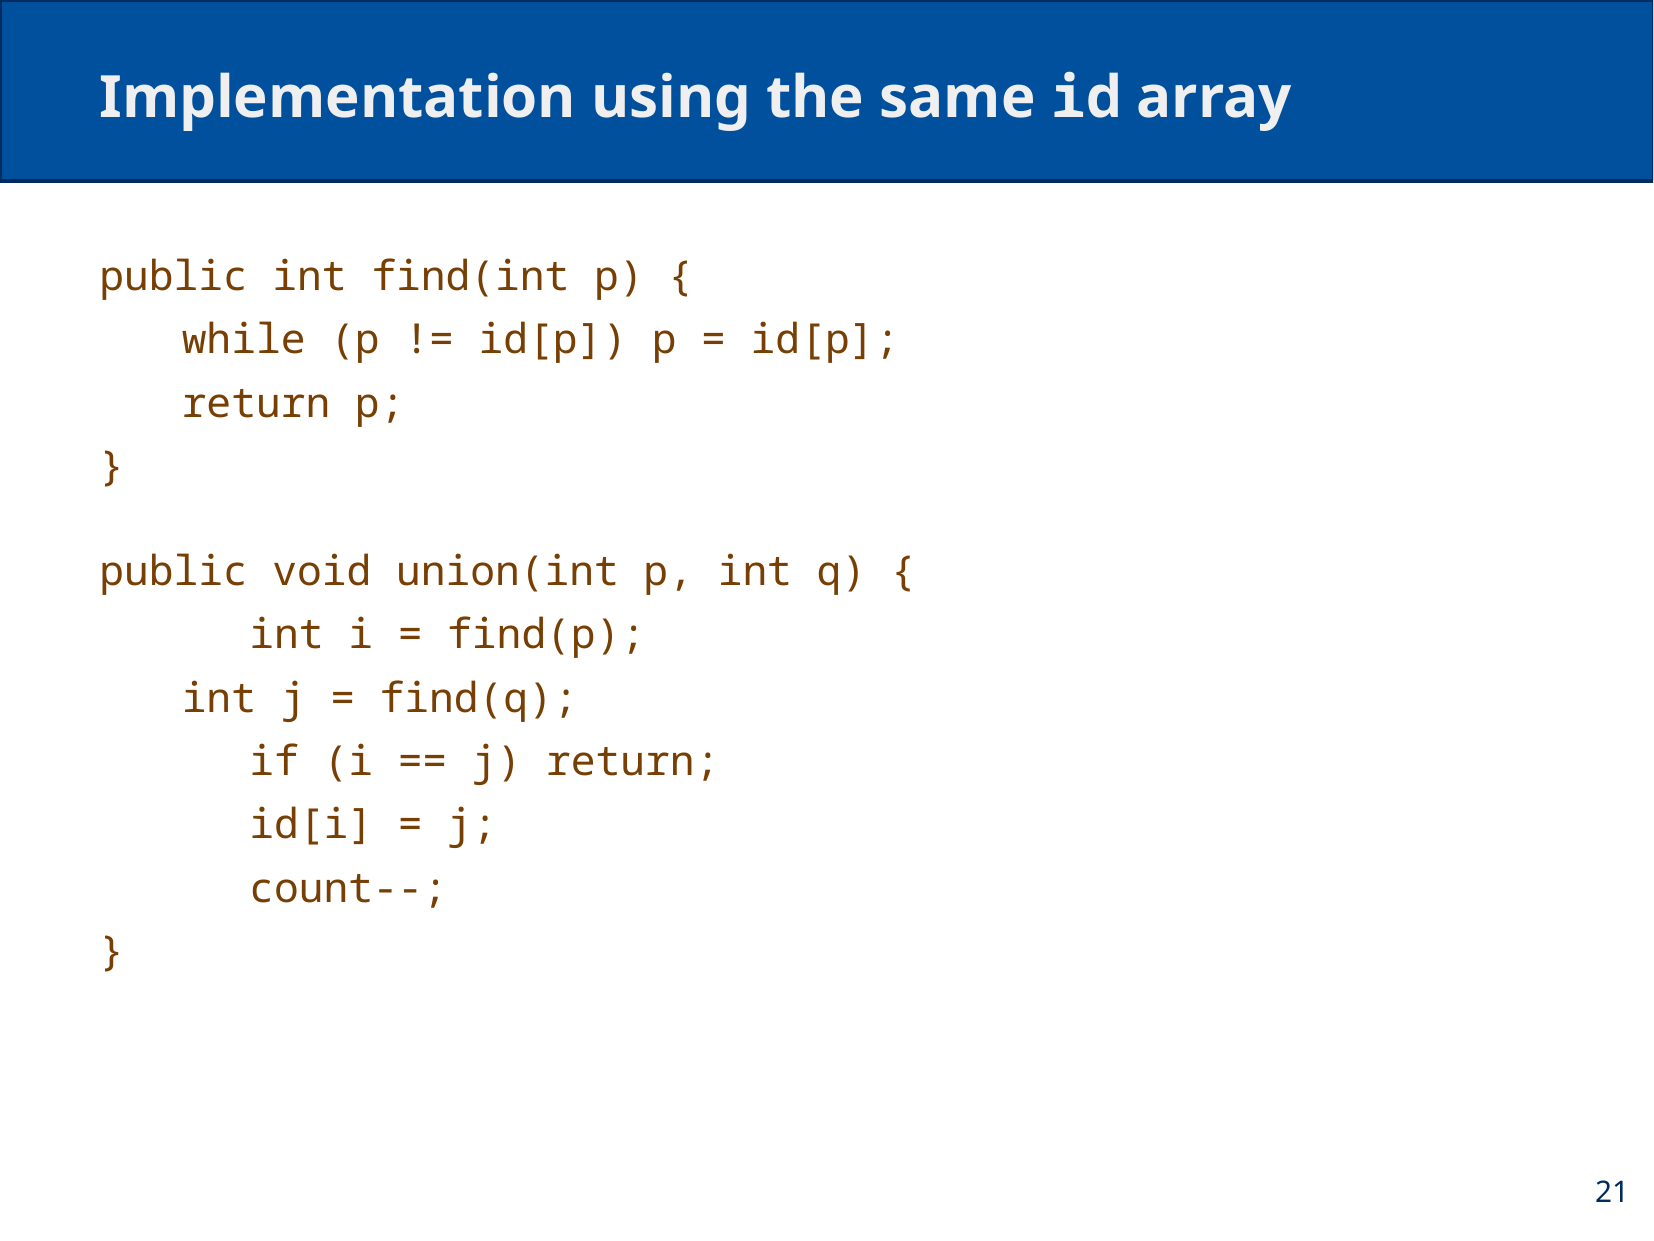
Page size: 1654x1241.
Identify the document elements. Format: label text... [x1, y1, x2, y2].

title Implementation using the same id array [82, 36, 1571, 146]
list public int find(int p) { while (p != id[p]) p = id[p]; return p; } public void union(int p, int q) { int i = find(p); int j = find(q); if (i == j) return; id[i] = j; count--; } [82, 232, 1571, 1188]
slide_number 21 [1546, 1145, 1647, 1241]
